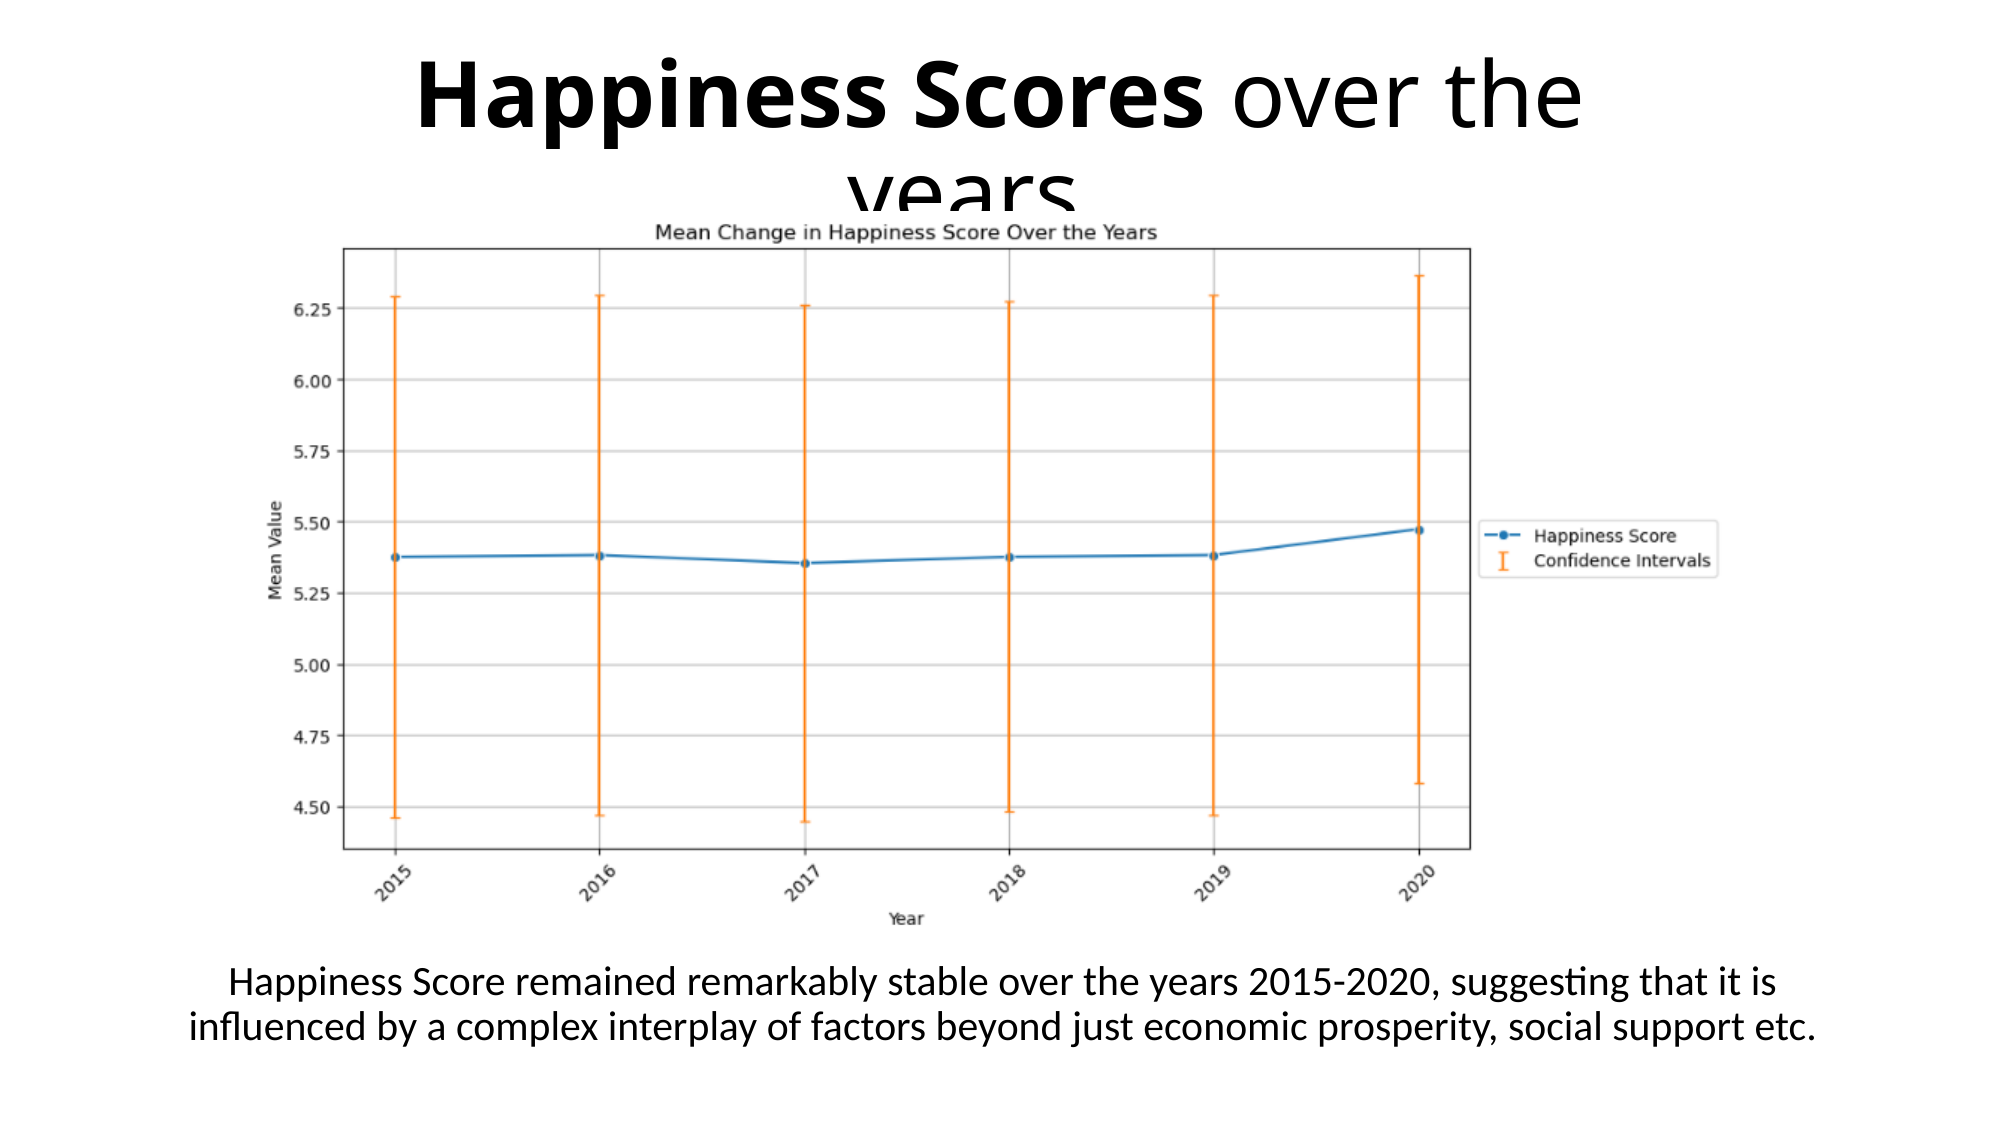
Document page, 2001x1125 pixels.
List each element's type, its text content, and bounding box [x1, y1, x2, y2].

title Happiness Scores over the years… [368, 39, 1632, 211]
picture [248, 211, 1738, 937]
text_box Happiness Score remained remarkably stable over the years 2015-2020, suggesting that it is influenced by a complex interplay of factors beyond just economic prosperity, social support etc. [122, 951, 1884, 1125]
